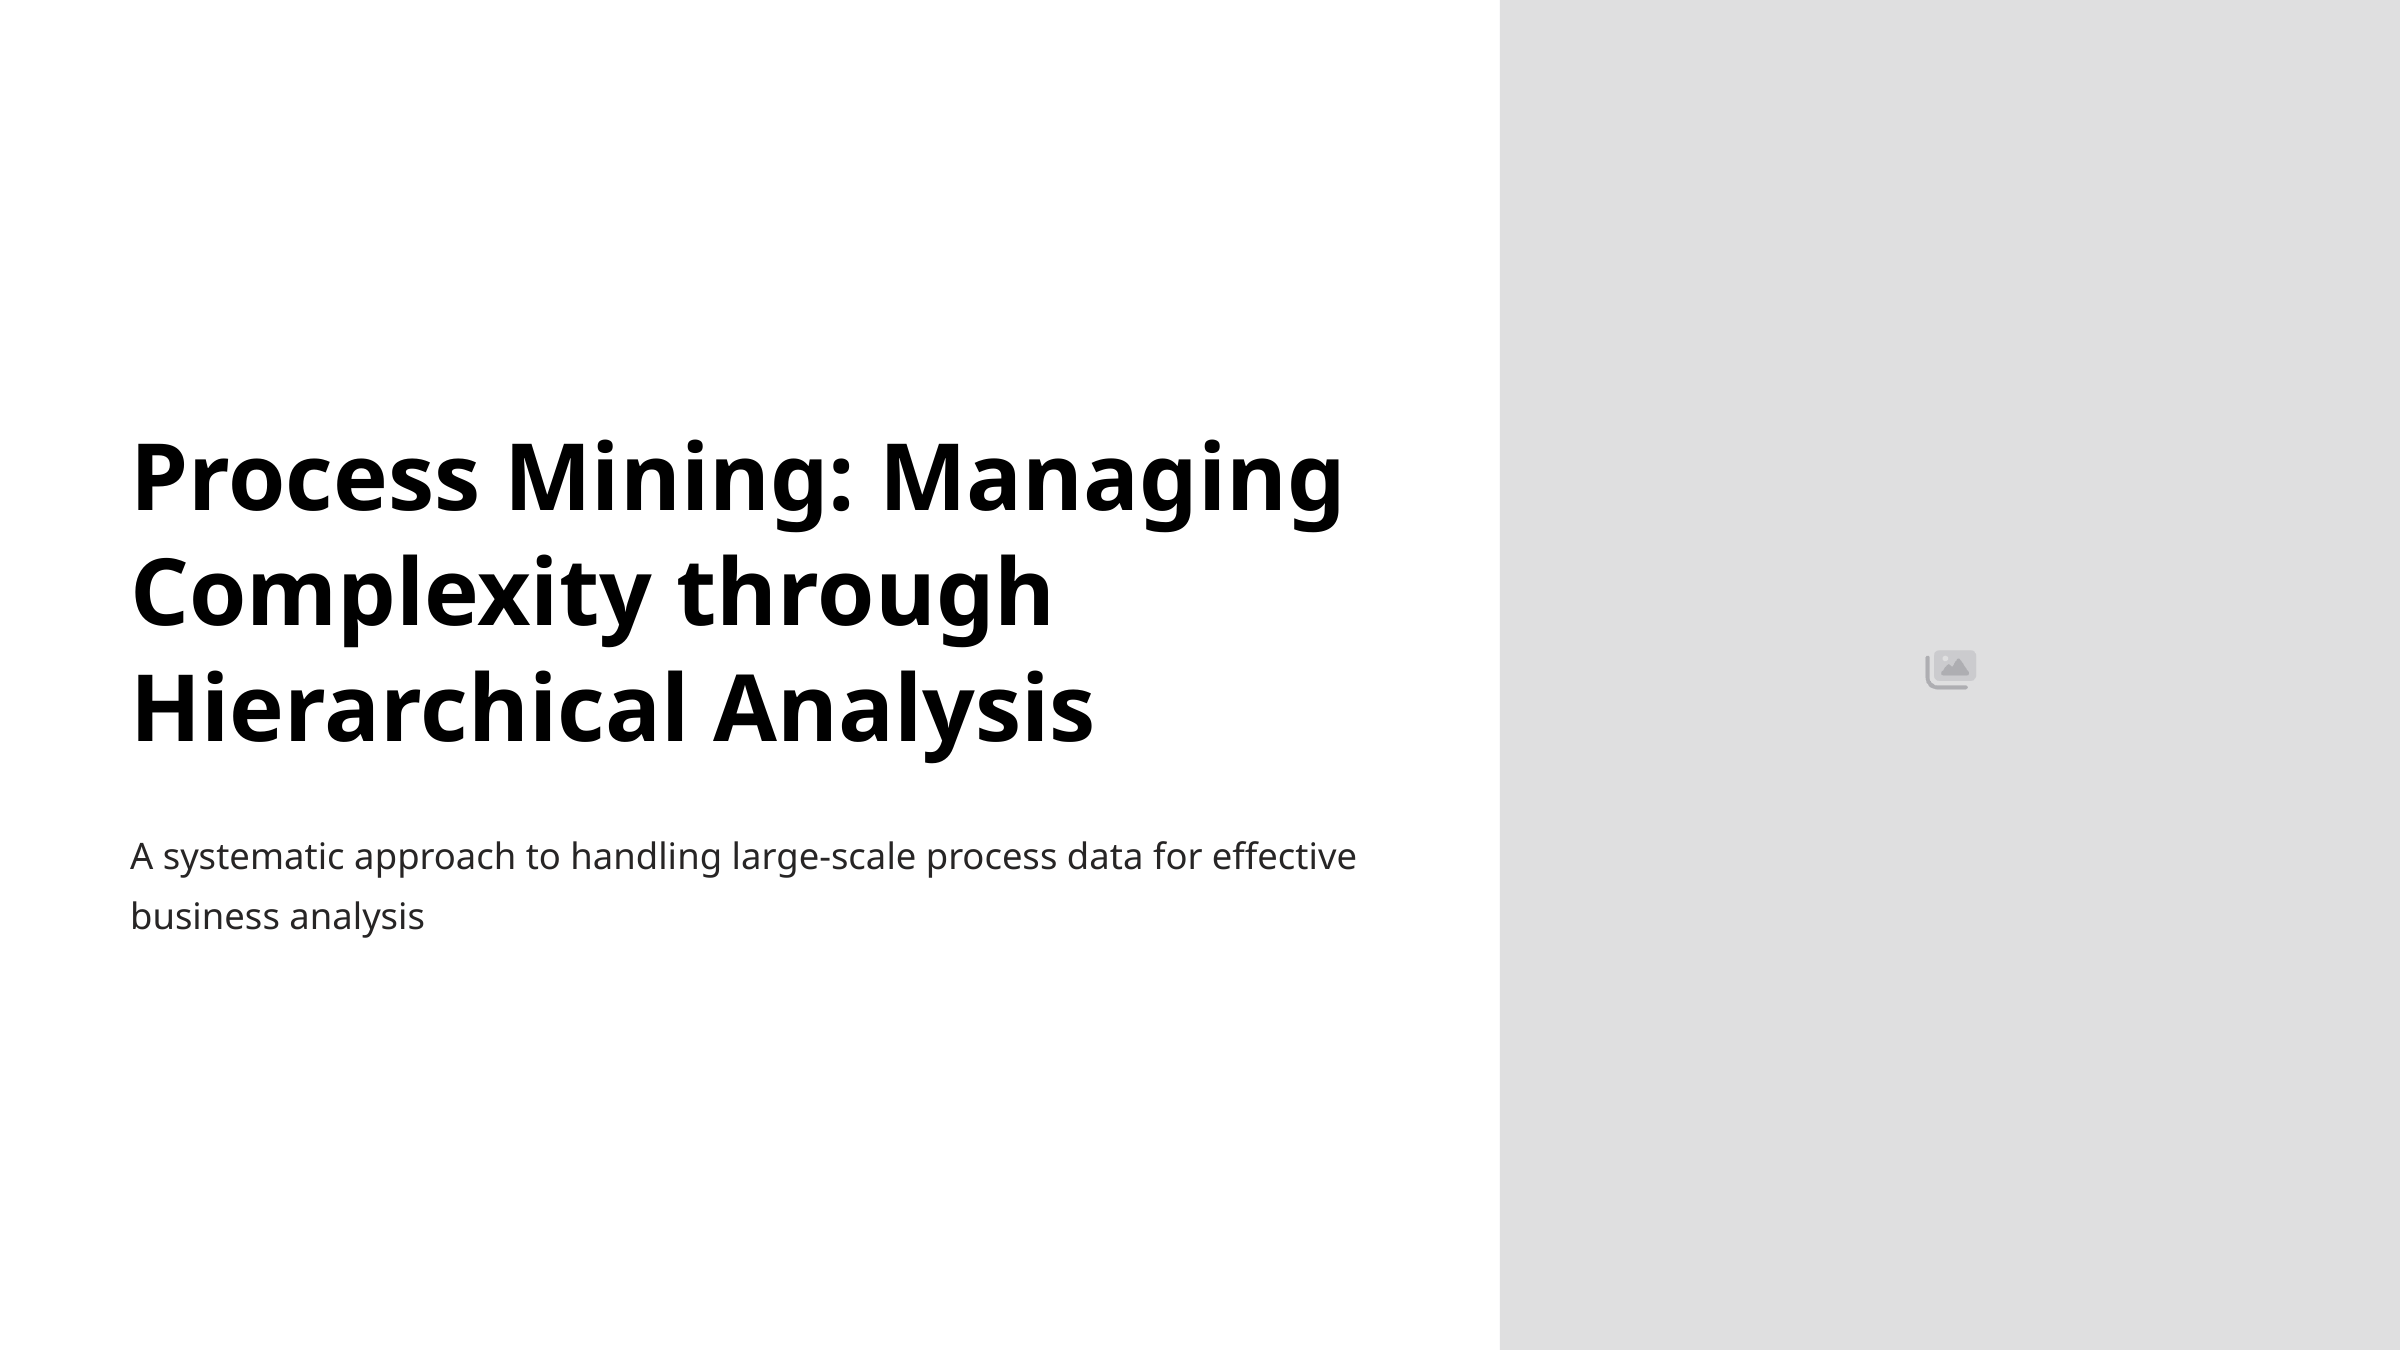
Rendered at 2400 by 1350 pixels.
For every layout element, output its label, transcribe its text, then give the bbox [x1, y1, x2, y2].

text_box A systematic approach to handling large-scale process data for effective business analysis [130, 817, 1370, 937]
text_box Process Mining: Managing Complexity through Hierarchical Analysis [130, 413, 1370, 762]
picture [1499, 0, 2400, 1350]
